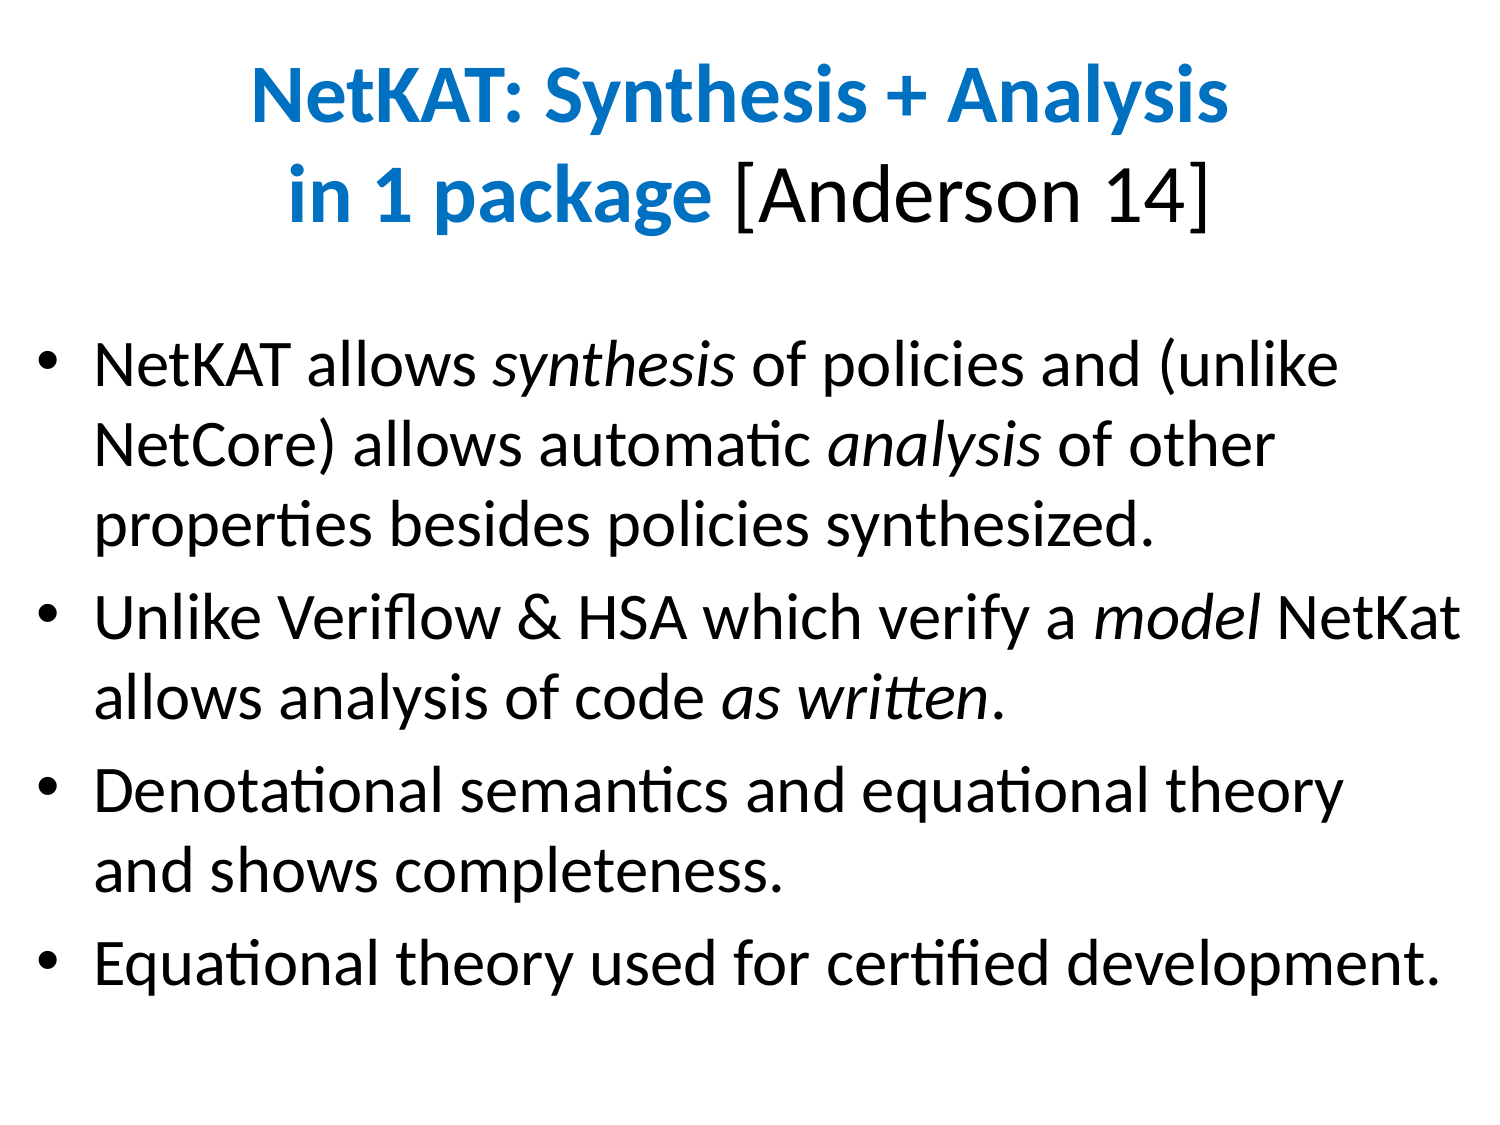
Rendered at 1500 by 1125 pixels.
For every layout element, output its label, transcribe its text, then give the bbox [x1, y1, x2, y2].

list NetKAT allows synthesis of policies and (unlike NetCore) allows automatic analysis of other properties besides policies synthesized. Unlike Veriflow & HSA which verify a model NetKat allows analysis of code as written. Denotational semantics and equational theory and shows completeness. Equational theory used for certified development. [21, 311, 1479, 1063]
title NetKAT: Synthesis + Analysis in 1 package [Anderson 14] [74, 44, 1426, 233]
